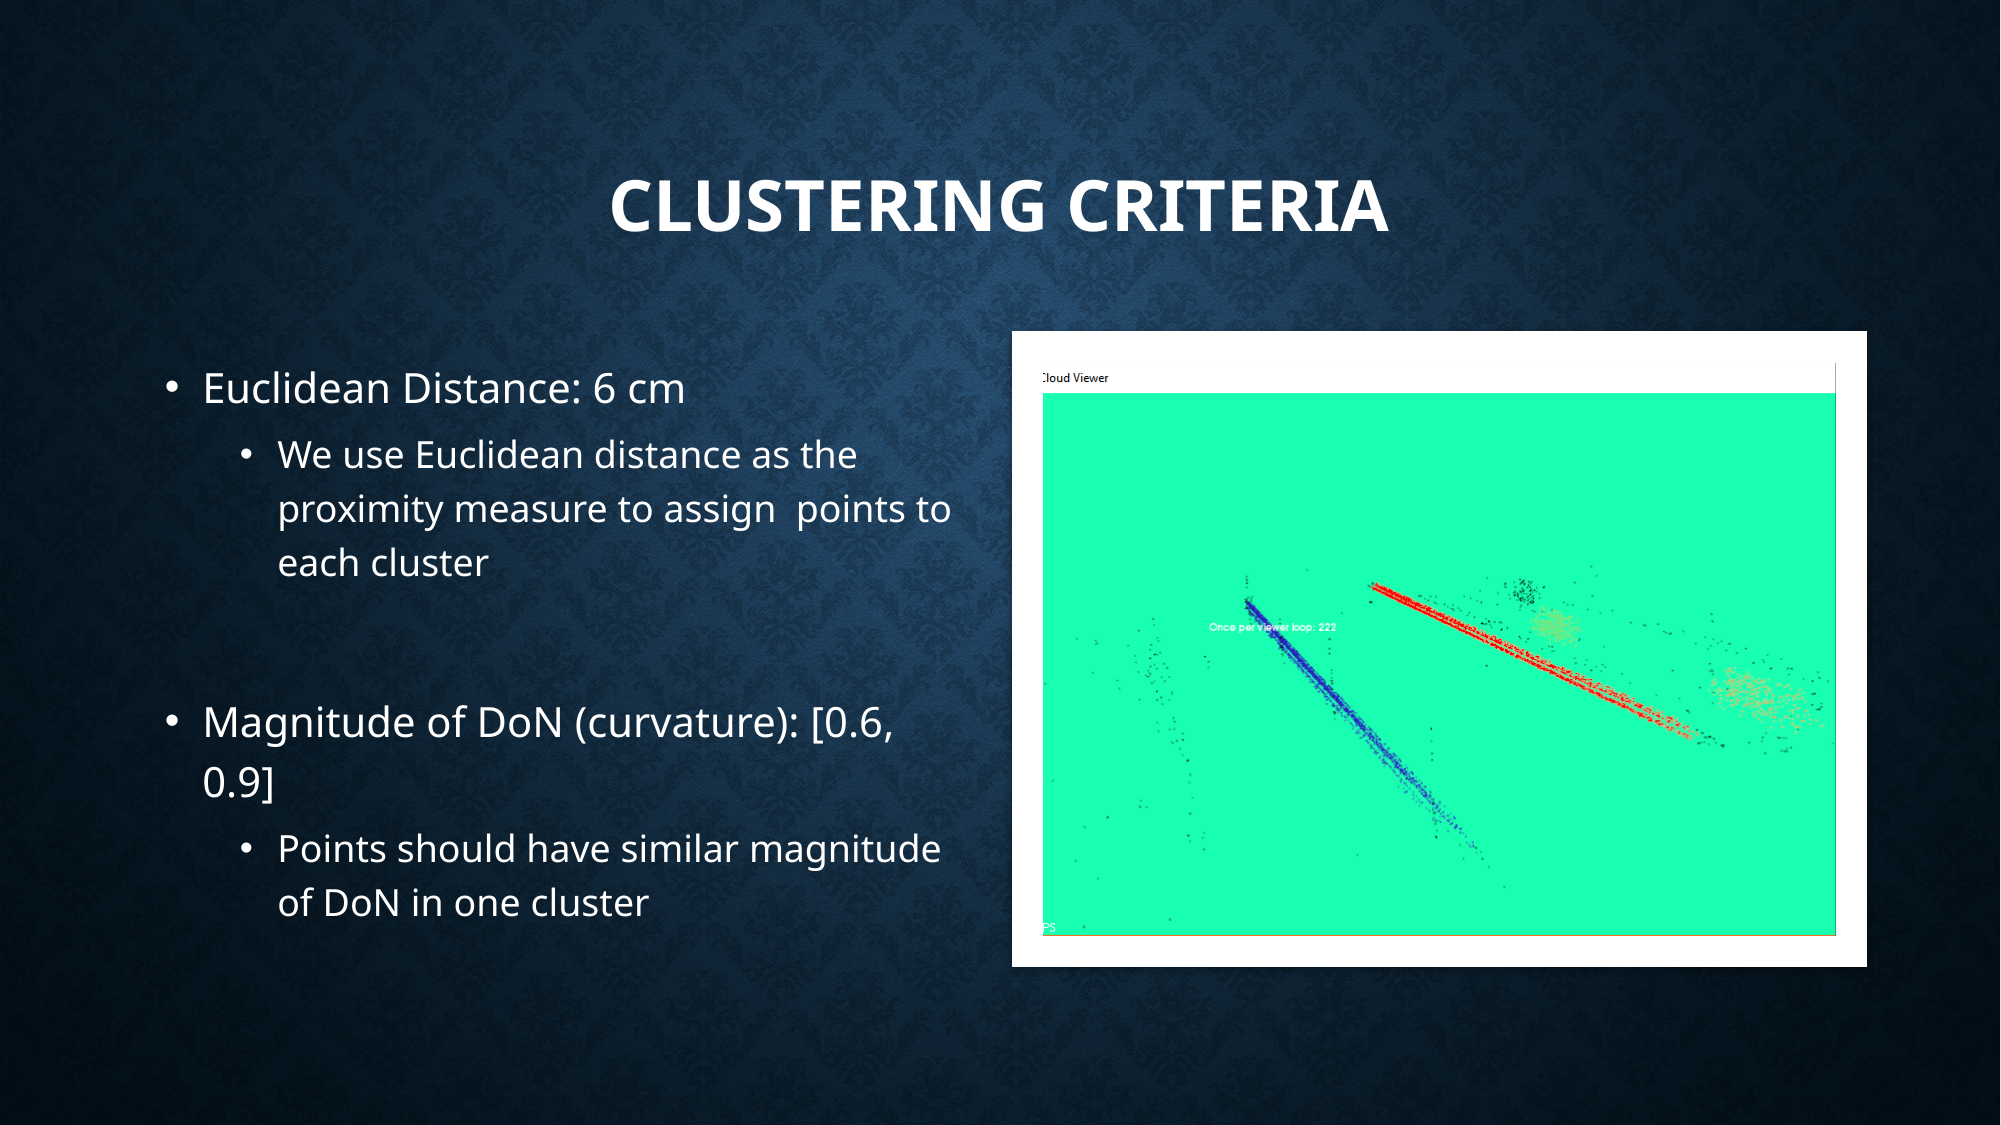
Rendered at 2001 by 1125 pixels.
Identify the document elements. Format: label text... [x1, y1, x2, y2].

picture [1042, 362, 1837, 937]
list Euclidean Distance: 6 cm We use Euclidean distance as the proximity measure to assign points to each cluster Magnitude of DoN (curvature): [0.6, 0.9] Points should have similar magnitude of DoN in one cluster [149, 343, 973, 950]
title Clustering Criteria [149, 99, 1849, 318]
